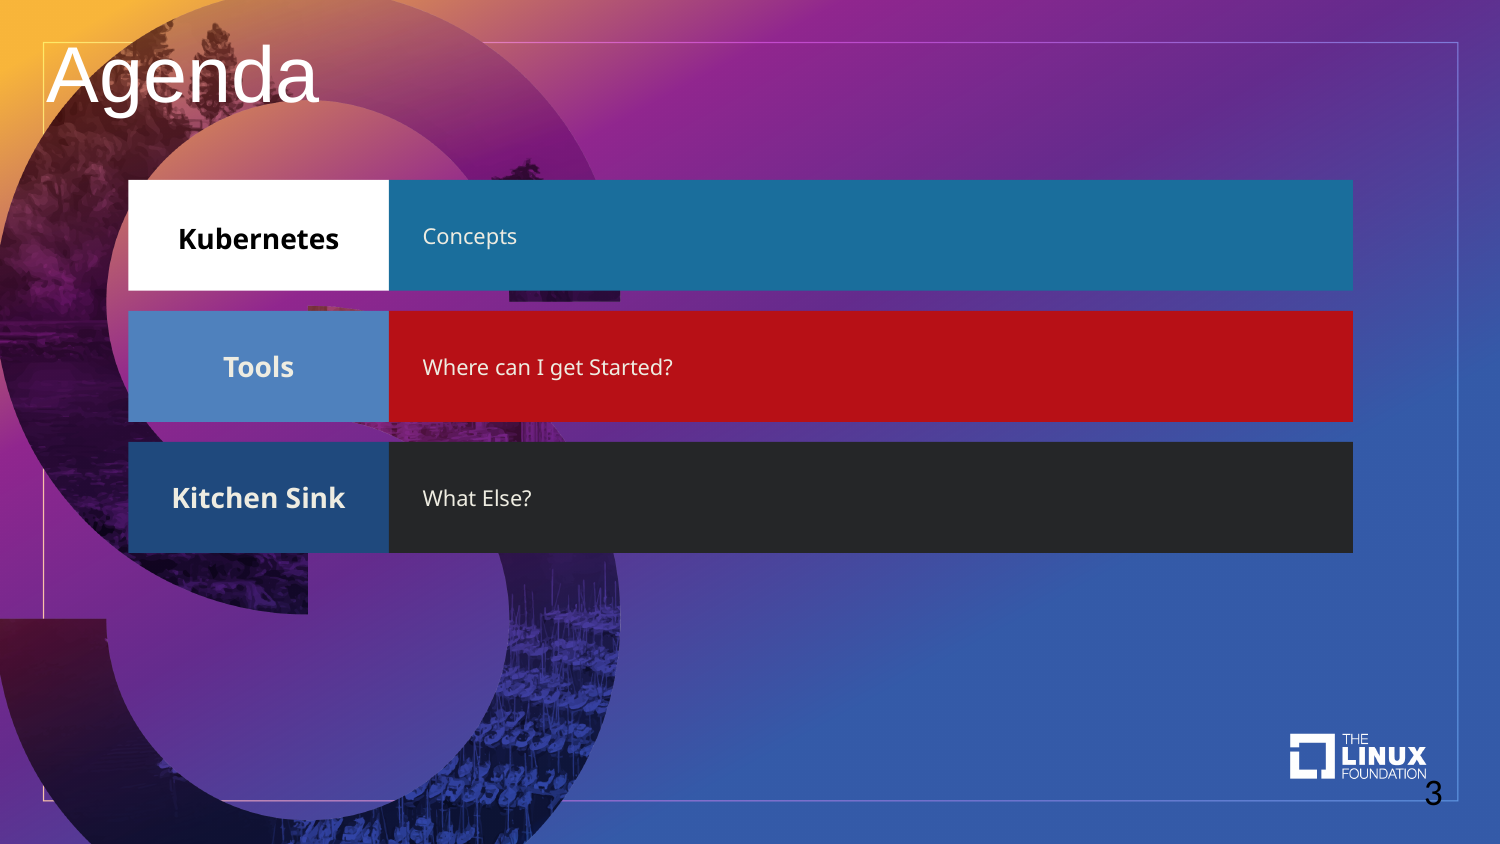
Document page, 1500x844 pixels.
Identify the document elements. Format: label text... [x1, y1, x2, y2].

picture [0, 0, 1500, 844]
text_box Tools [128, 310, 388, 422]
title Agenda [35, 21, 1465, 133]
text_box What Else? [388, 441, 1353, 553]
text_box Kubernetes [128, 179, 388, 291]
text_box Where can I get Started? [388, 310, 1353, 422]
text_box Kitchen Sink [128, 441, 388, 553]
text_box Concepts [388, 179, 1353, 291]
slide_number 3 [1412, 767, 1474, 813]
